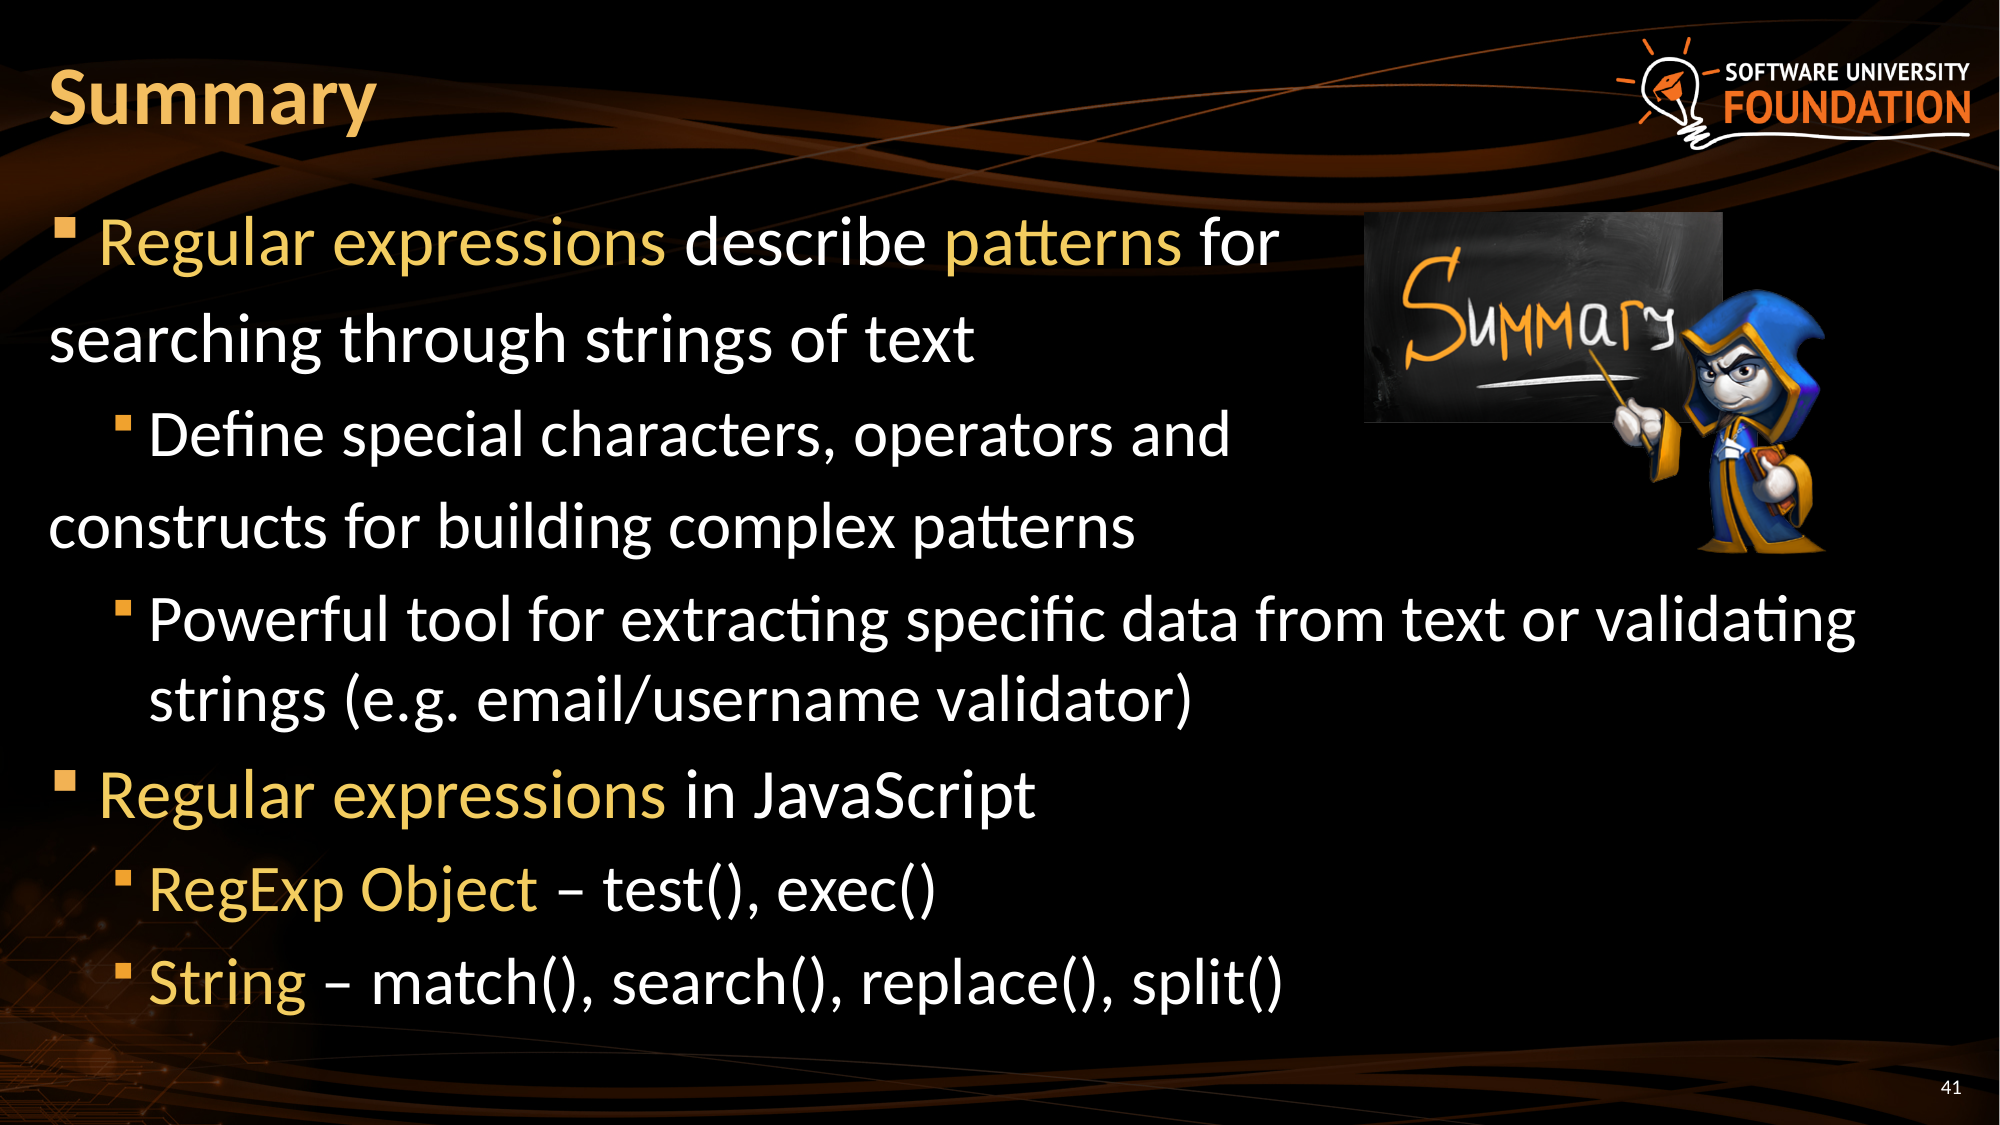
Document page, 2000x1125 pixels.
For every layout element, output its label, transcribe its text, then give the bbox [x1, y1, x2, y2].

list Regular expressions describe patterns for searching through strings of text Define special characters, operators and constructs for building complex patterns Powerful tool for extracting specific data from text or validating strings (e.g. email/username validator) Regular expressions in JavaScript RegExp Object – test(), exec() String – match(), search(), replace(), split() [31, 188, 1968, 1103]
title Summary [30, 6, 1602, 189]
picture [0, 0, 2000, 1125]
slide_number 41 [1897, 1070, 1968, 1103]
